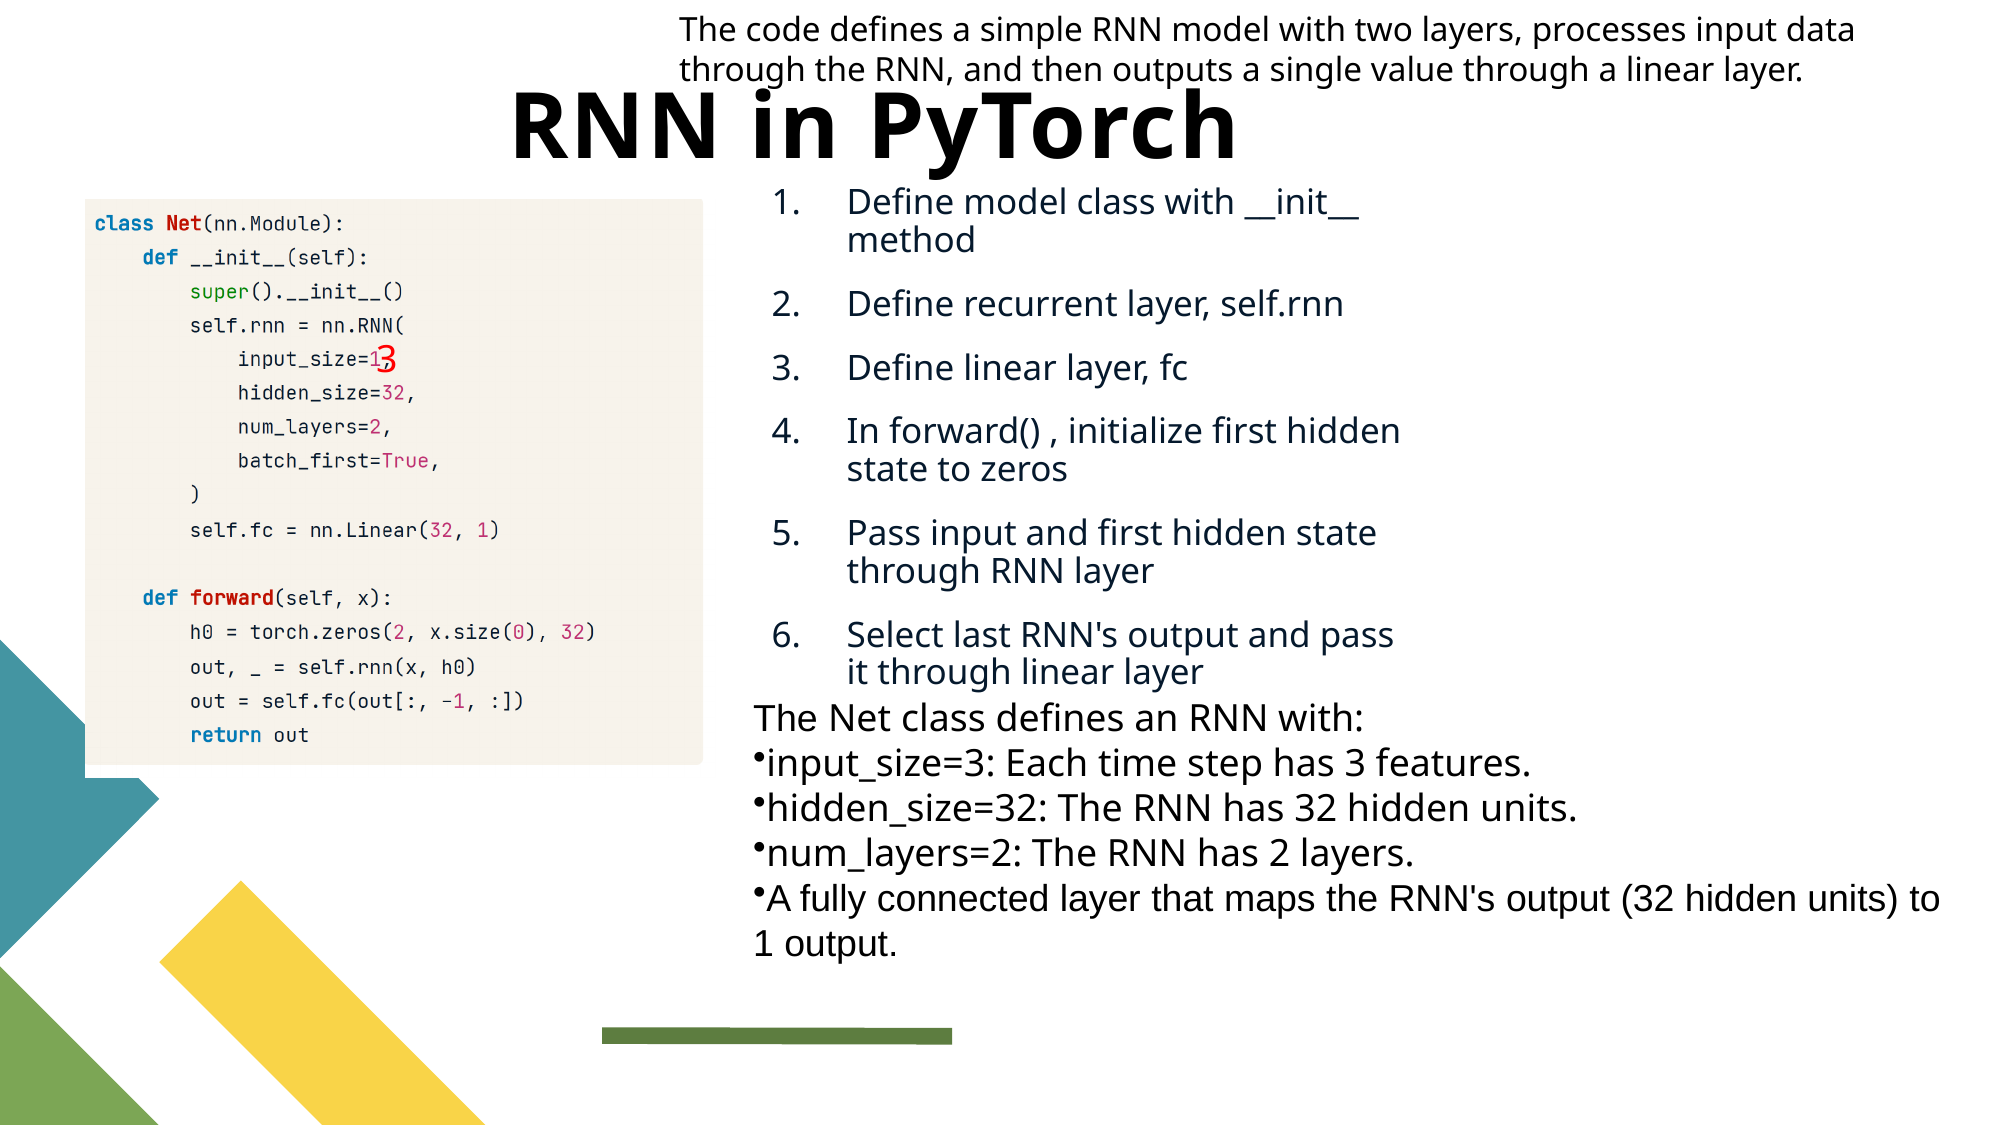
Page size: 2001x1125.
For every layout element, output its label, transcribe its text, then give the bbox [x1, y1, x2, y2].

text_box The code defines a simple RNN model with two layers, processes input data through the RNN, and then outputs a single value through a linear layer. [664, 0, 1959, 96]
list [85, 199, 716, 778]
title RNN in PyTorch [508, 0, 1811, 176]
list Define model class with __init__ method Define recurrent layer, self.rnn Define linear layer, fc In forward() , initialize first hidden state to zeros Pass input and first hidden state through RNN layer Select last RNN's output and pass it through linear layer [771, 176, 1441, 686]
text_box The Net class defines an RNN with: input_size=3: Each time step has 3 features. hidden_size=32: The RNN has 32 hidden units. num_layers=2: The RNN has 2 layers. A fully connected layer that maps the RNN's output (32 hidden units) to 1 output. [738, 686, 1959, 1017]
